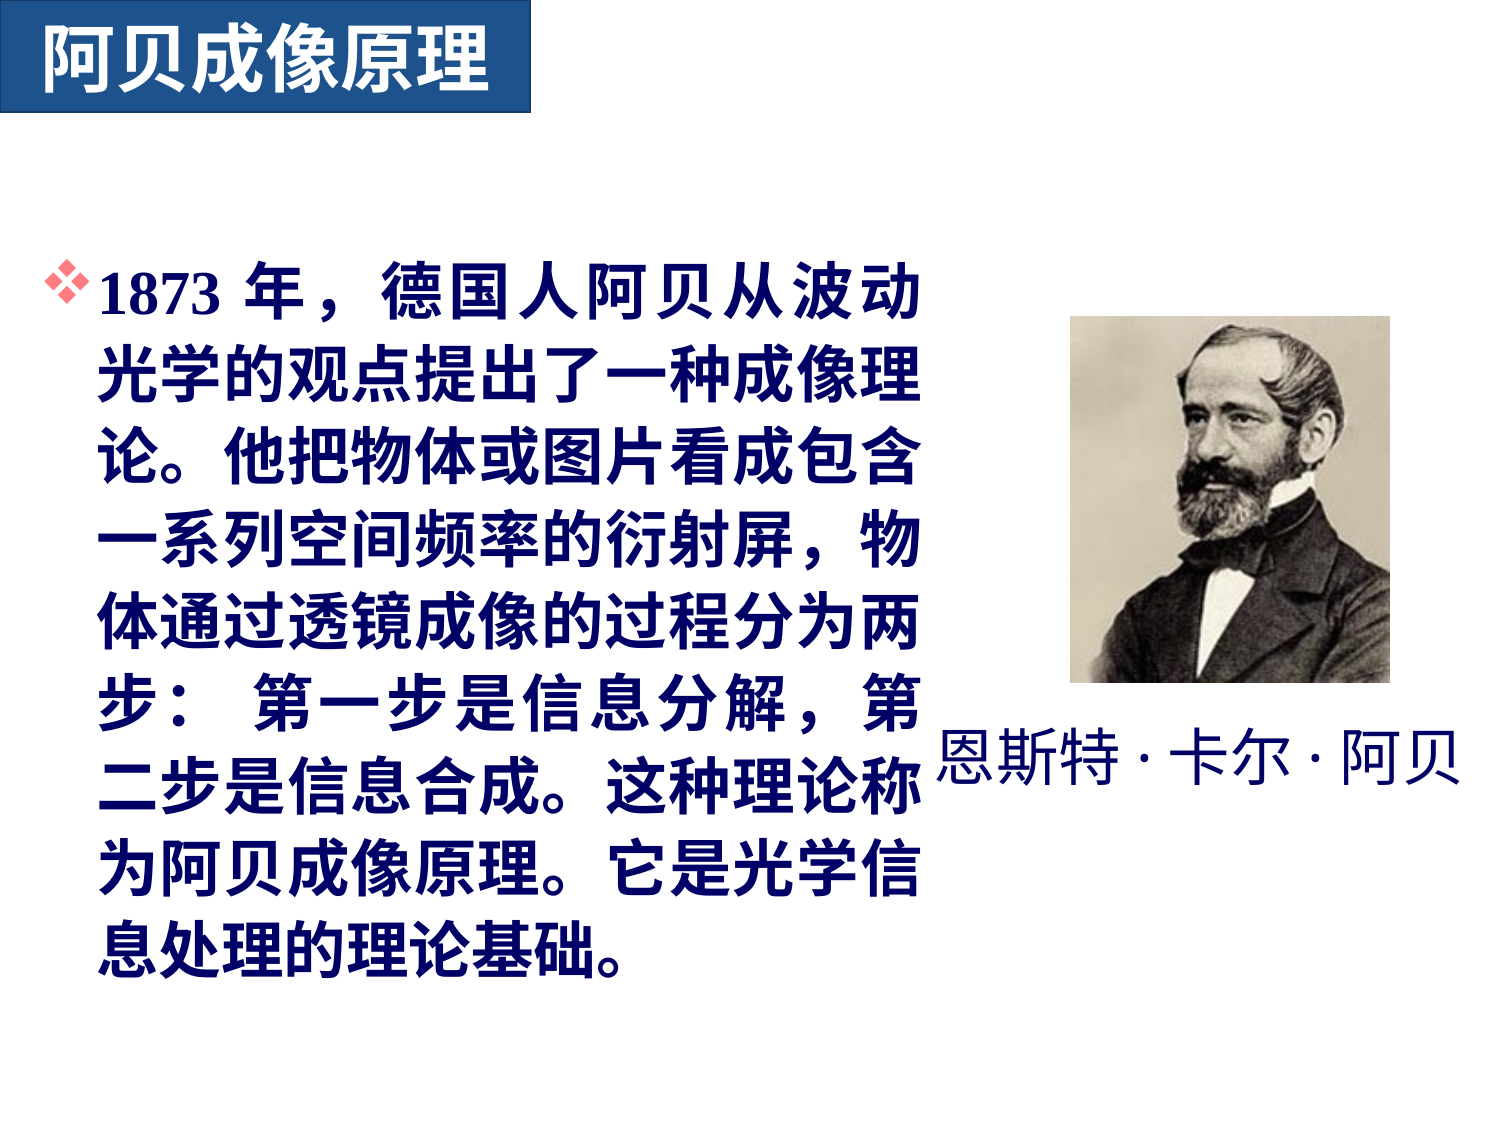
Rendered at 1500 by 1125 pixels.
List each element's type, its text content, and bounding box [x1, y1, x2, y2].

text_box 恩斯特·卡尔·阿贝 [918, 710, 1500, 800]
list 1873年，德国人阿贝从波动光学的观点提出了一种成像理论。他把物体或图片看成包含一系列空间频率的衍射屏，物体通过透镜成像的过程分为两步： 第一步是信息分解，第二步是信息合成。这种理论称为阿贝成像原理。它是光学信息处理的理论基础。 [24, 237, 938, 1000]
picture [1070, 316, 1390, 683]
title 阿贝成像原理 [0, 0, 531, 113]
